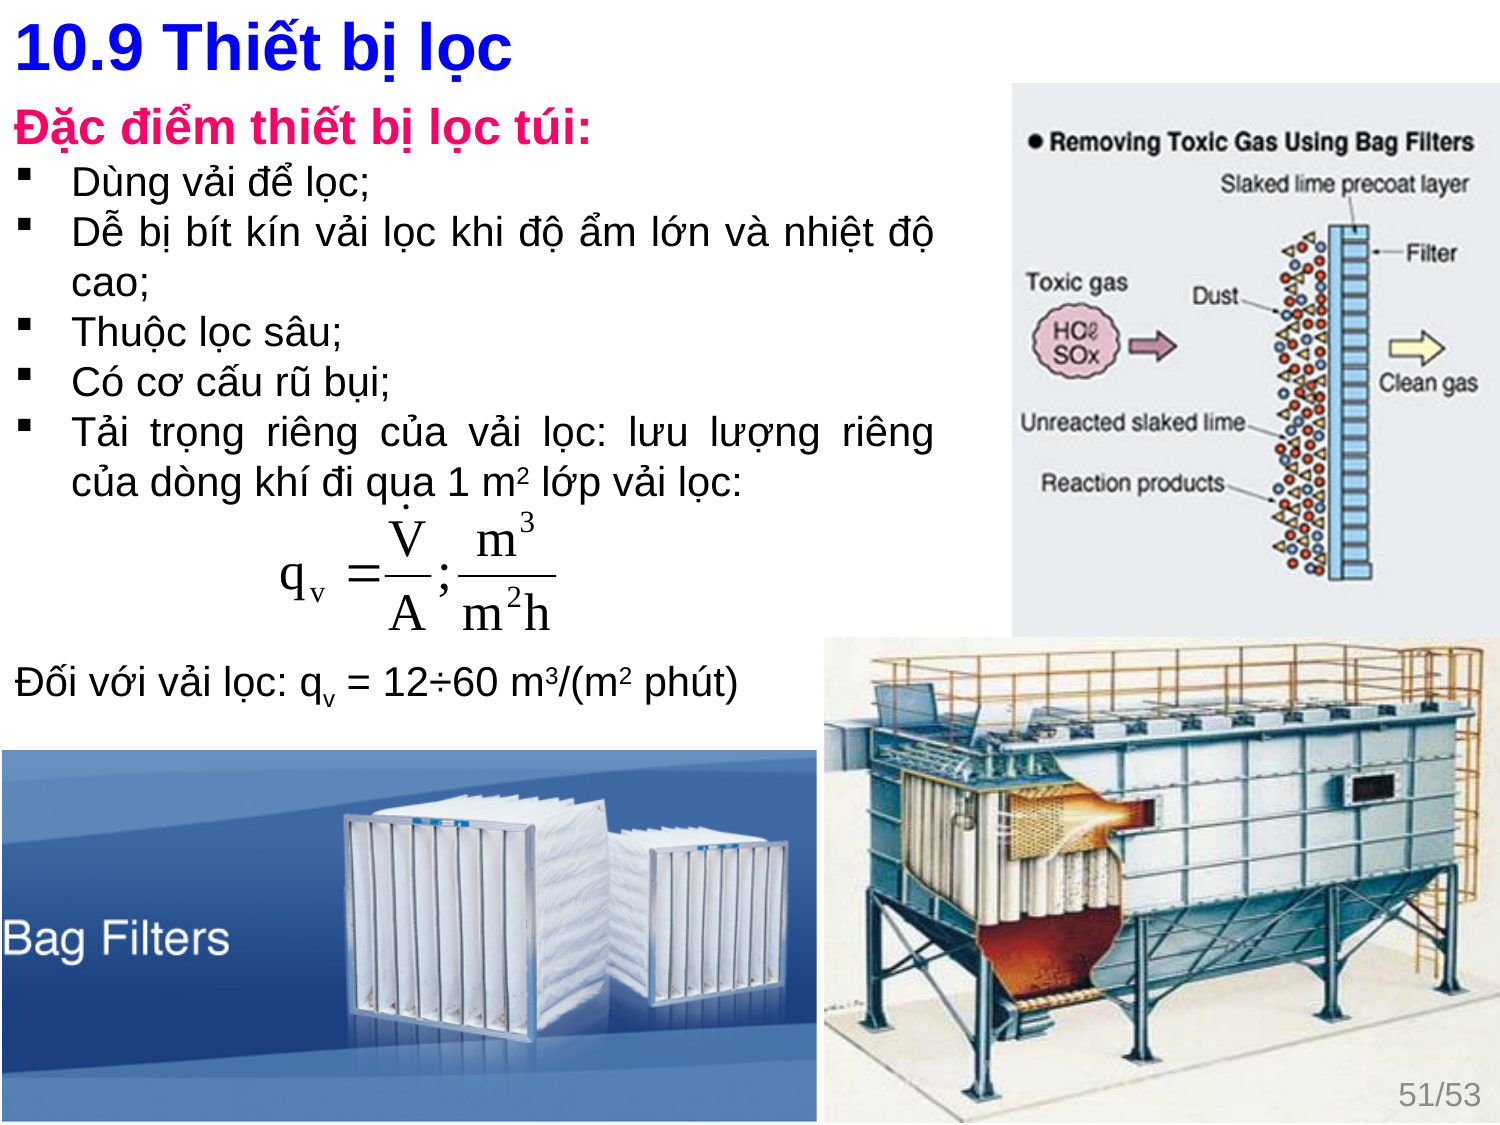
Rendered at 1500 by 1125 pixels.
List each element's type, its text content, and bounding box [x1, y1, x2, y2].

picture [1, 749, 817, 1123]
text_box 10.9 Thiết bị lọc [0, 0, 1500, 89]
text_box Đặc điểm thiết bị lọc túi: Dùng vải để lọc; Dễ bị bít kín vải lọc khi độ ẩm lớn và nhiệt độ cao; Thuộc lọc sâu; Có cơ cấu rũ bụi; Tải trọng riêng của vải lọc: lưu lượng riêng của dòng khí đi qua 1 m2 lớp vải lọc: Đối với vải lọc: qv = 12÷60 m3/(m2 phút) [0, 89, 950, 720]
picture [823, 83, 1500, 1123]
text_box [271, 496, 568, 643]
